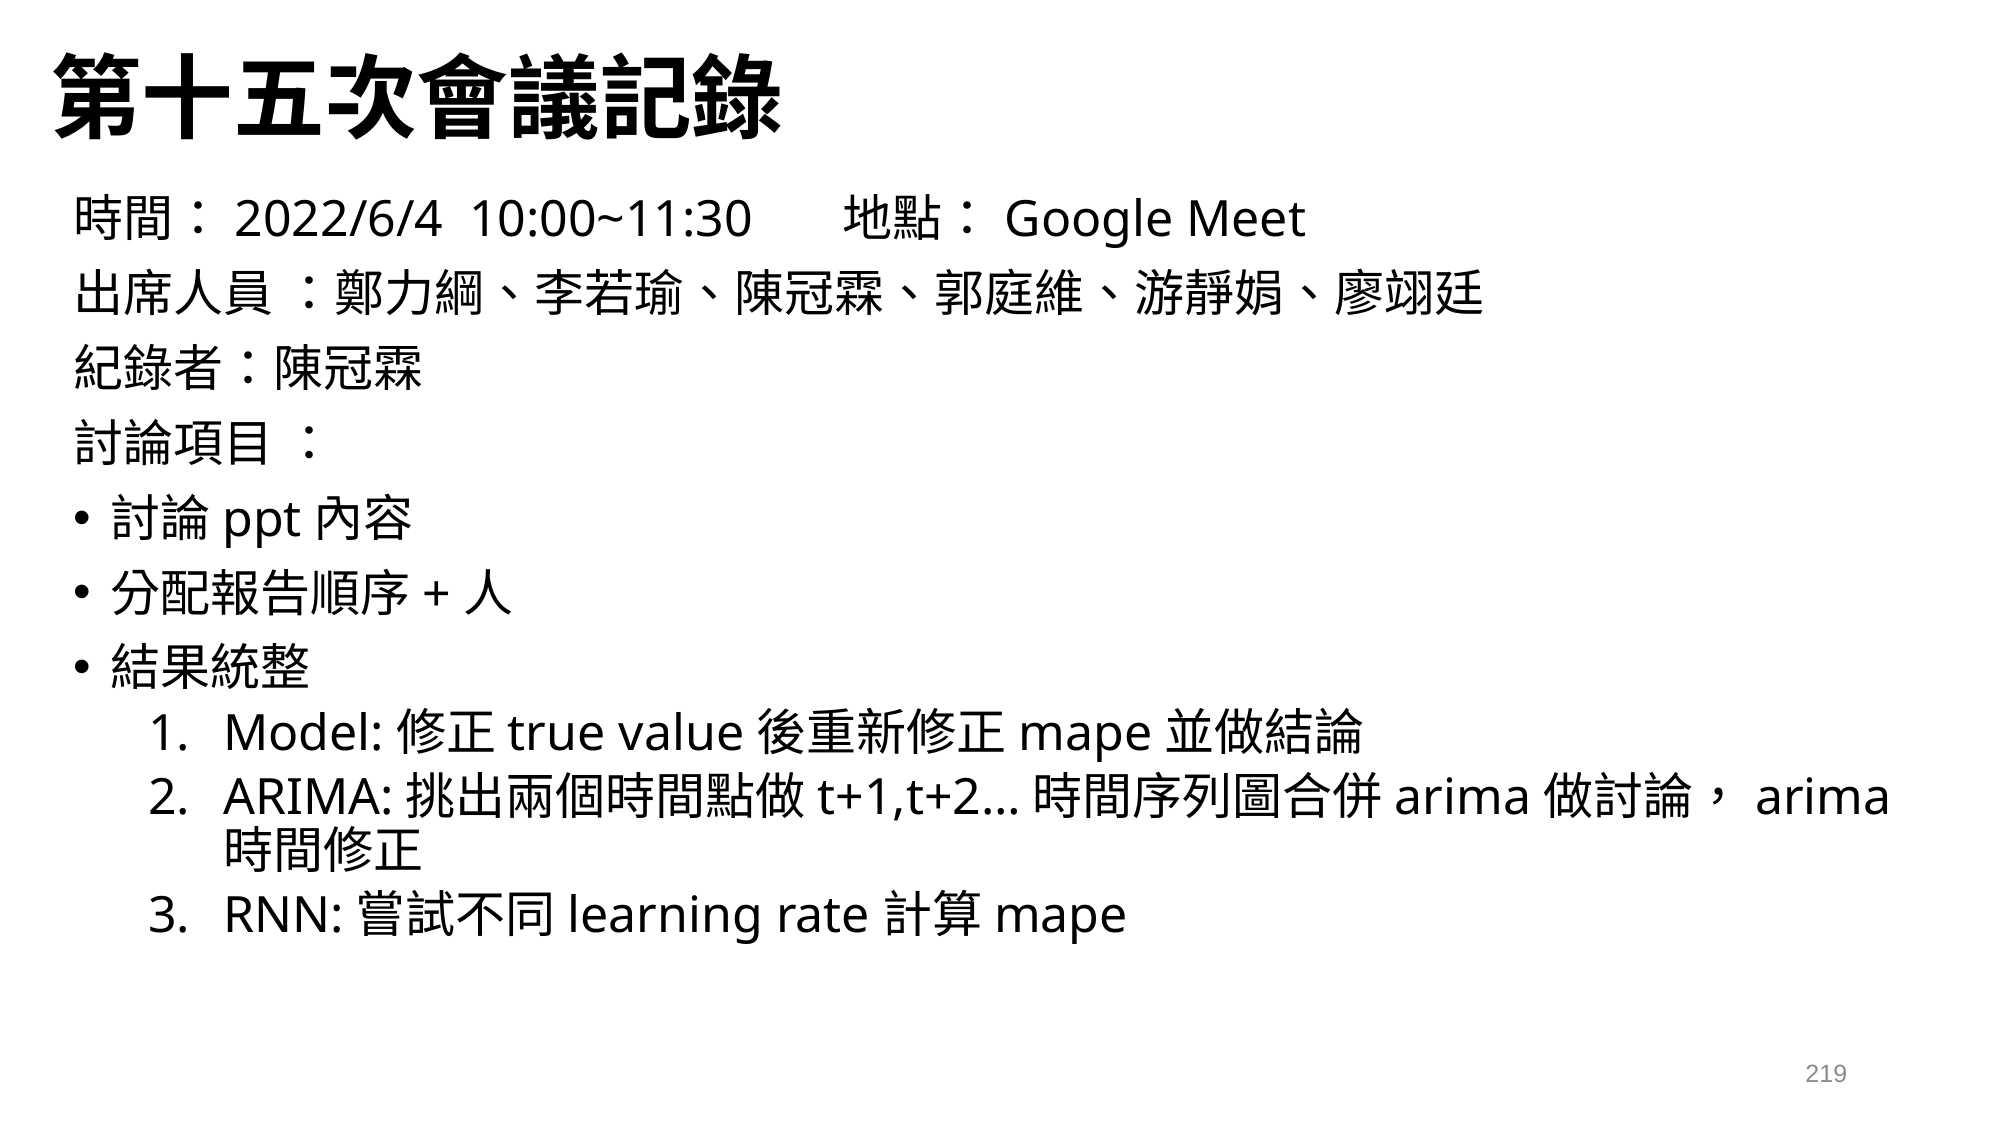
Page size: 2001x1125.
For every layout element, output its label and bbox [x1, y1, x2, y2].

list [58, 186, 1921, 1005]
title [35, 0, 1761, 211]
slide_number [1412, 1042, 1863, 1103]
